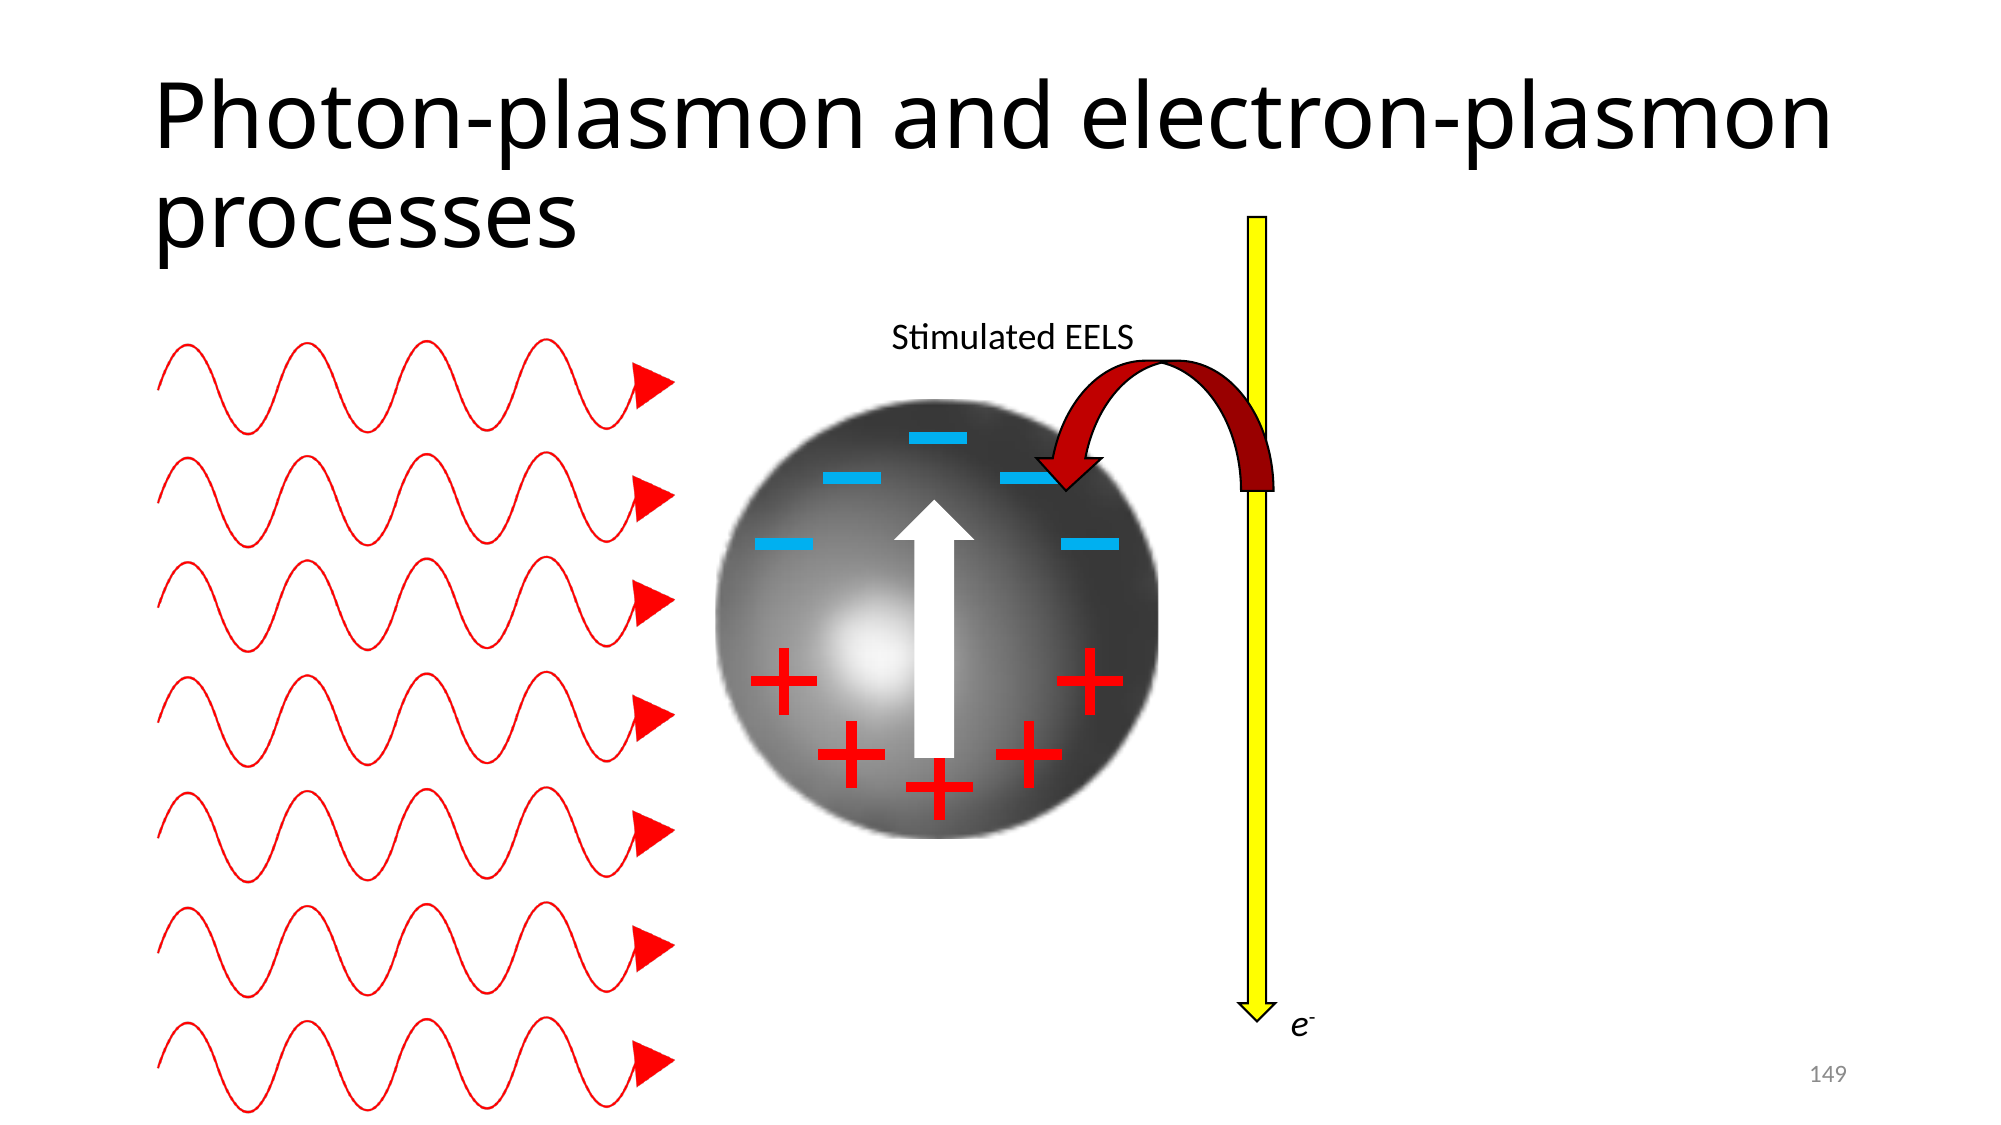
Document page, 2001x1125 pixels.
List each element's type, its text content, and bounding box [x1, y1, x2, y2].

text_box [746, 417, 1128, 819]
text_box [1236, 492, 1276, 1023]
slide_number 148 [1412, 1042, 1863, 1103]
text_box Stimulated EELS [876, 304, 1150, 365]
text_box e- [1276, 991, 1331, 1051]
text_box [1246, 215, 1268, 440]
title Photon-plasmon and electron-plasmon processes [137, 59, 1863, 278]
picture [230, 127, 576, 1125]
text_box [1076, 359, 1275, 492]
picture [715, 399, 1159, 839]
